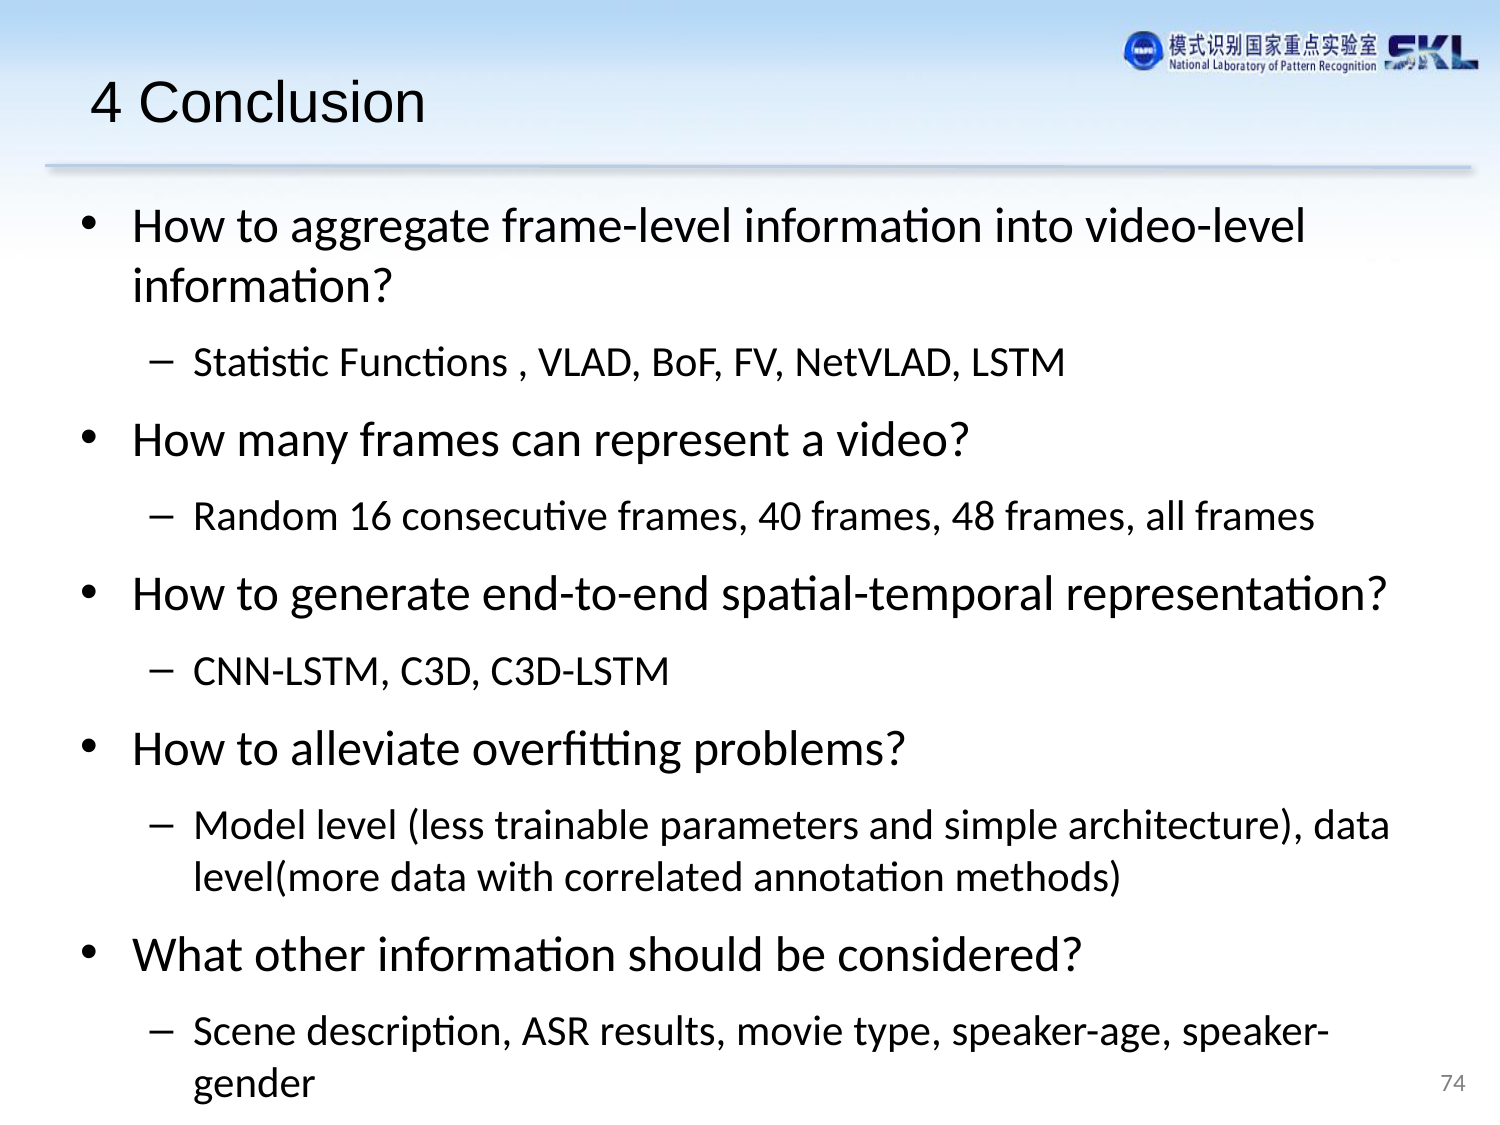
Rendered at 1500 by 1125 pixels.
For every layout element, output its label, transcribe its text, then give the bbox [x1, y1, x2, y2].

title 4 Conclusion [75, 45, 825, 153]
list How to aggregate frame-level information into video-level information? Statistic Functions , VLAD, BoF, FV, NetVLAD, LSTM How many frames can represent a video? Random 16 consecutive frames, 40 frames, 48 frames, all frames How to generate end-to-end spatial-temporal representation? CNN-LSTM, C3D, C3D-LSTM How to alleviate overfitting problems? Model level (less trainable parameters and simple architecture), data level(more data with correlated annotation methods) What other information should be considered? Scene description, ASR results, movie type, speaker-age, speaker-gender [64, 184, 1447, 1125]
slide_number 74 [1447, 1051, 1481, 1112]
picture [0, 0, 1500, 1125]
